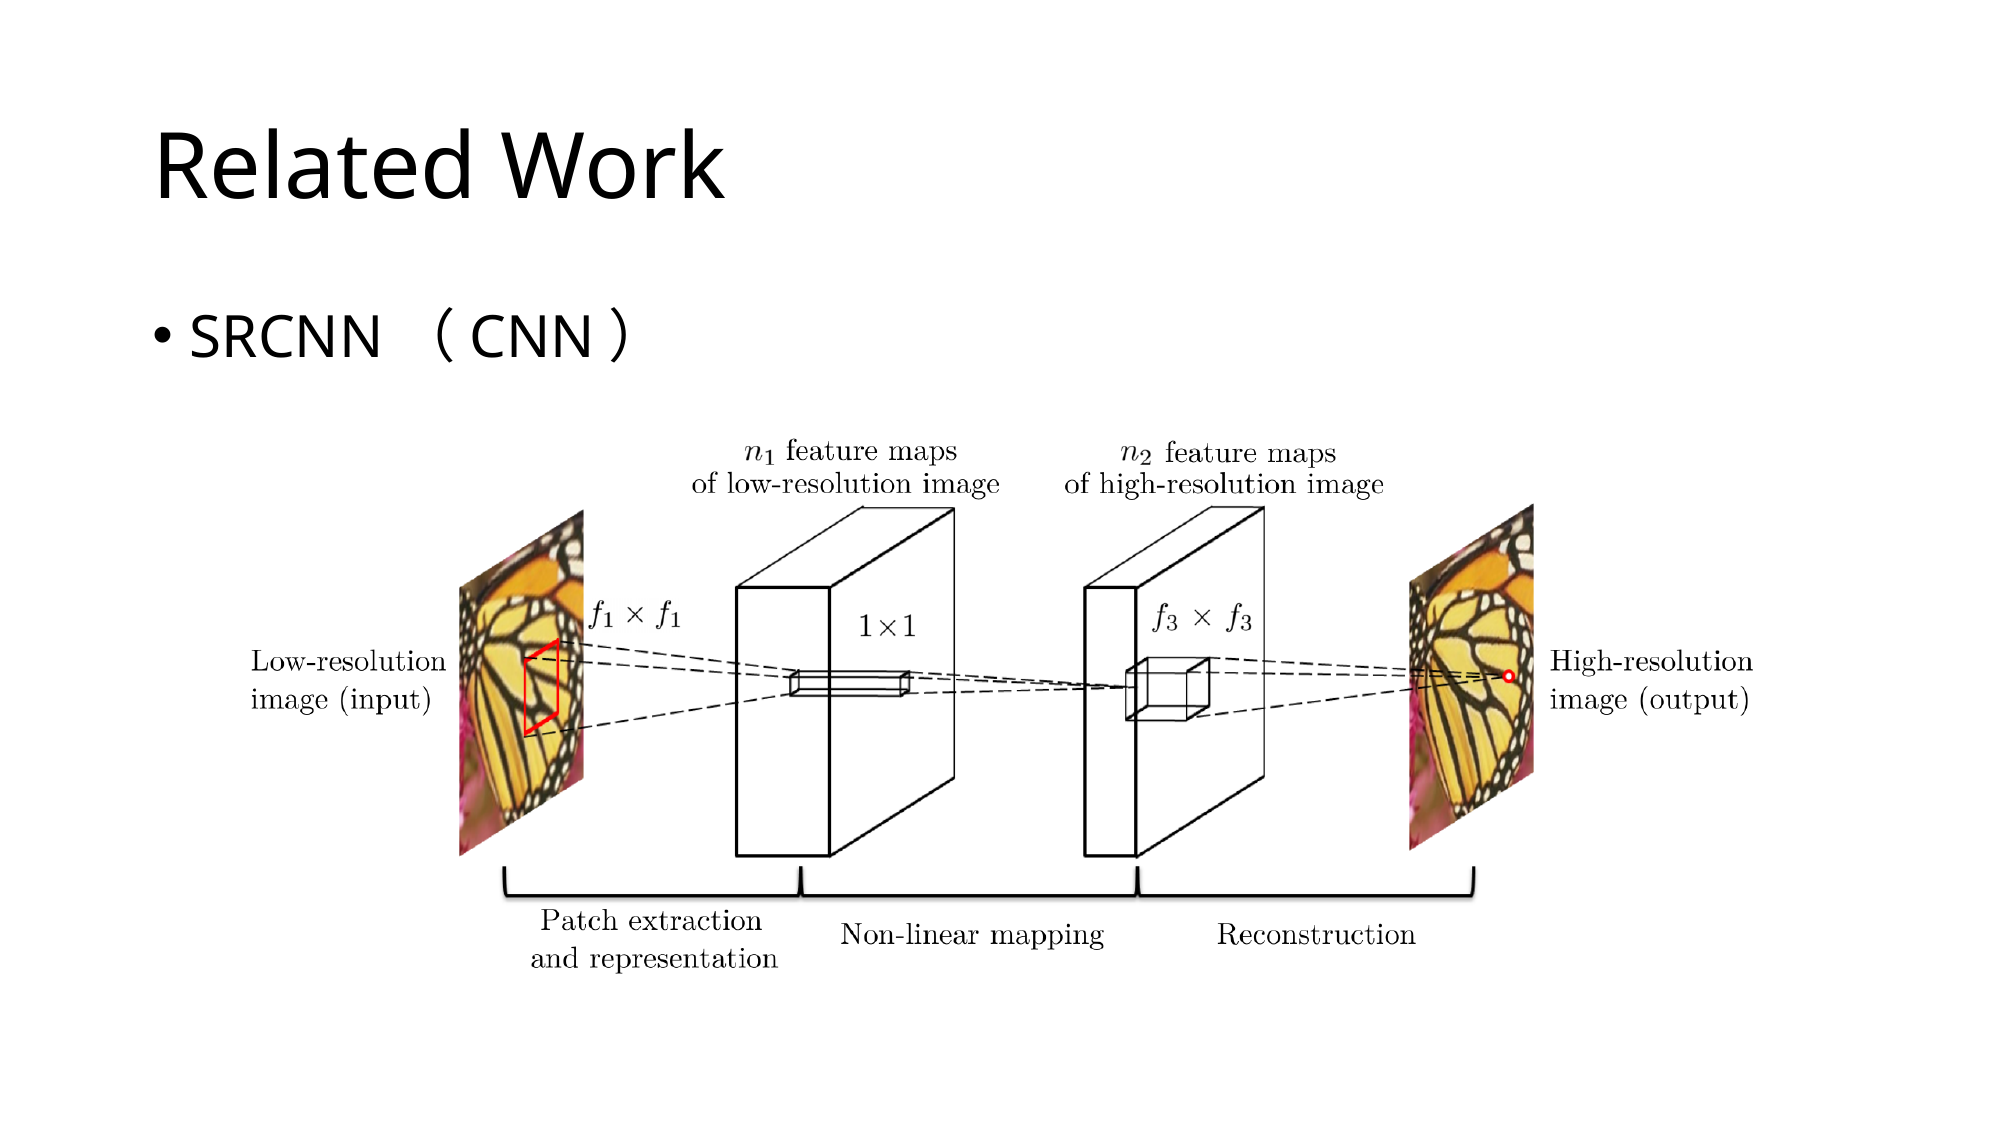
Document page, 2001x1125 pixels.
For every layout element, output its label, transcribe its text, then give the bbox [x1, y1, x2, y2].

picture [195, 378, 1805, 999]
title Related Work [137, 59, 1863, 278]
list SRCNN（CNN） [137, 299, 1863, 1014]
